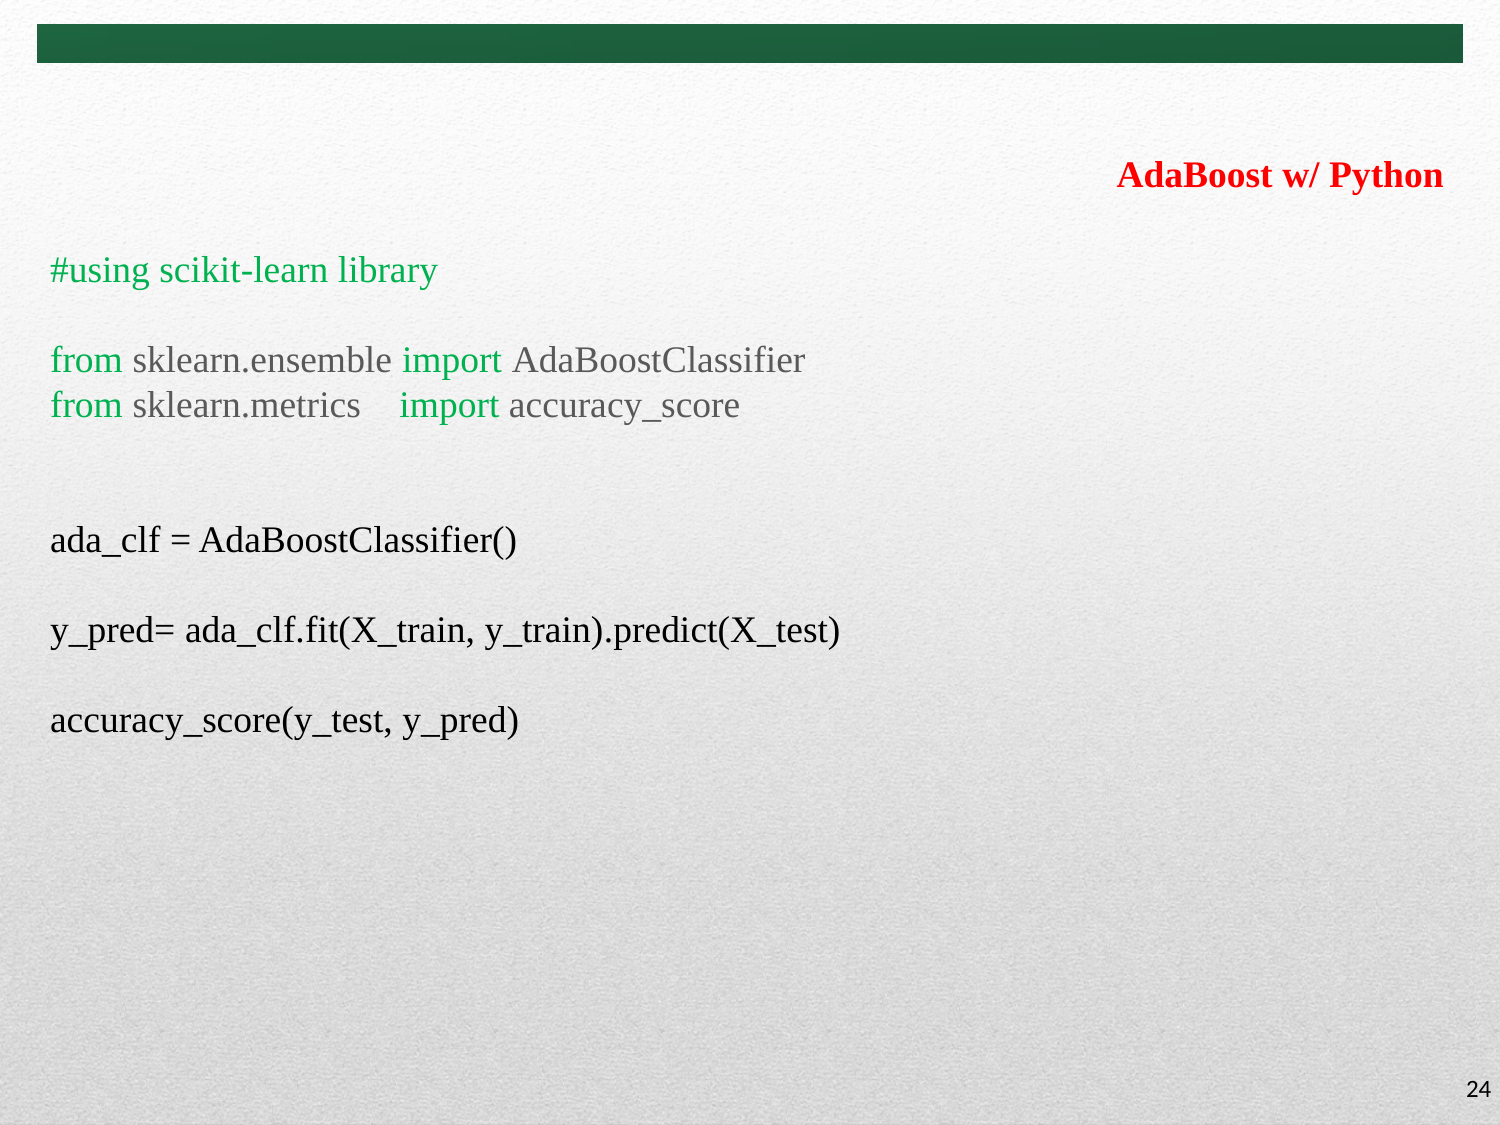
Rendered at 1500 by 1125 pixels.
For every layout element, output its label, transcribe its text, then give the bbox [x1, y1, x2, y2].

slide_number 24 [1381, 1065, 1500, 1125]
picture [37, 24, 1463, 63]
text_box #using scikit-learn library from sklearn.ensemble import AdaBoostClassifier from sklearn.metrics import accuracy_score ada_clf = AdaBoostClassifier() y_pred= ada_clf.fit(X_train, y_train).predict(X_test) accuracy_score(y_test, y_pred) [50, 244, 1363, 880]
text_box AdaBoost w/ Python [1101, 142, 1459, 203]
